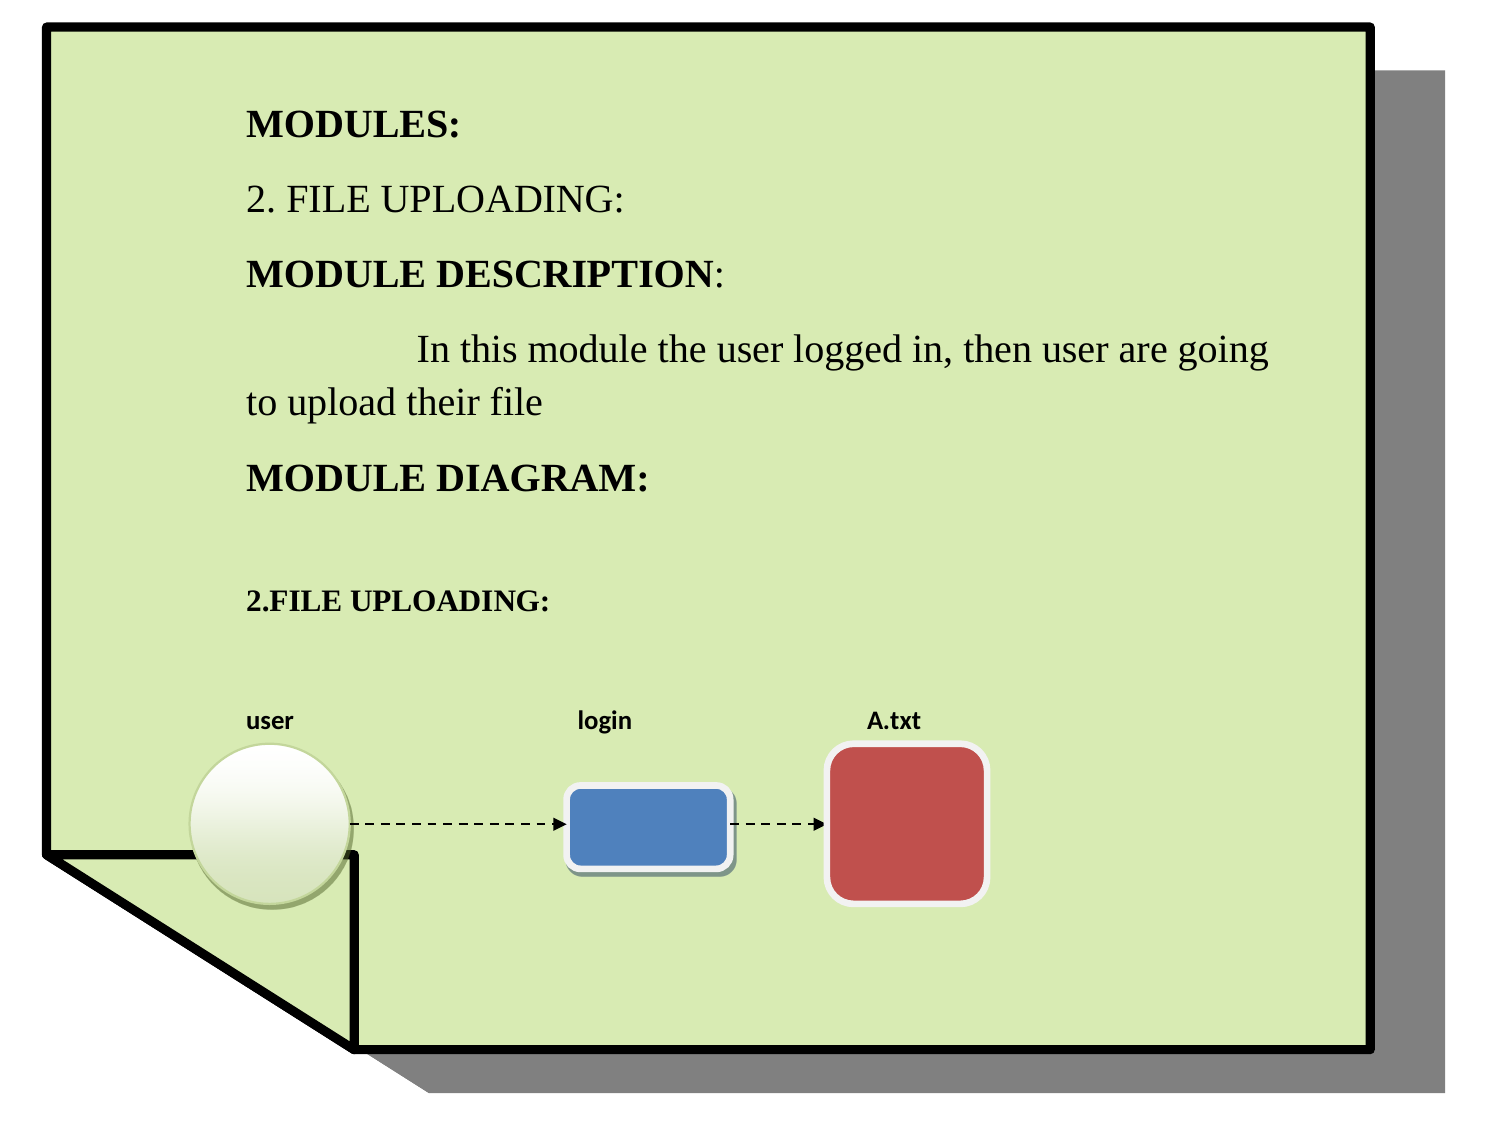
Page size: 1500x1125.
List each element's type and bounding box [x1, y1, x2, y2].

picture [187, 100, 1288, 1020]
